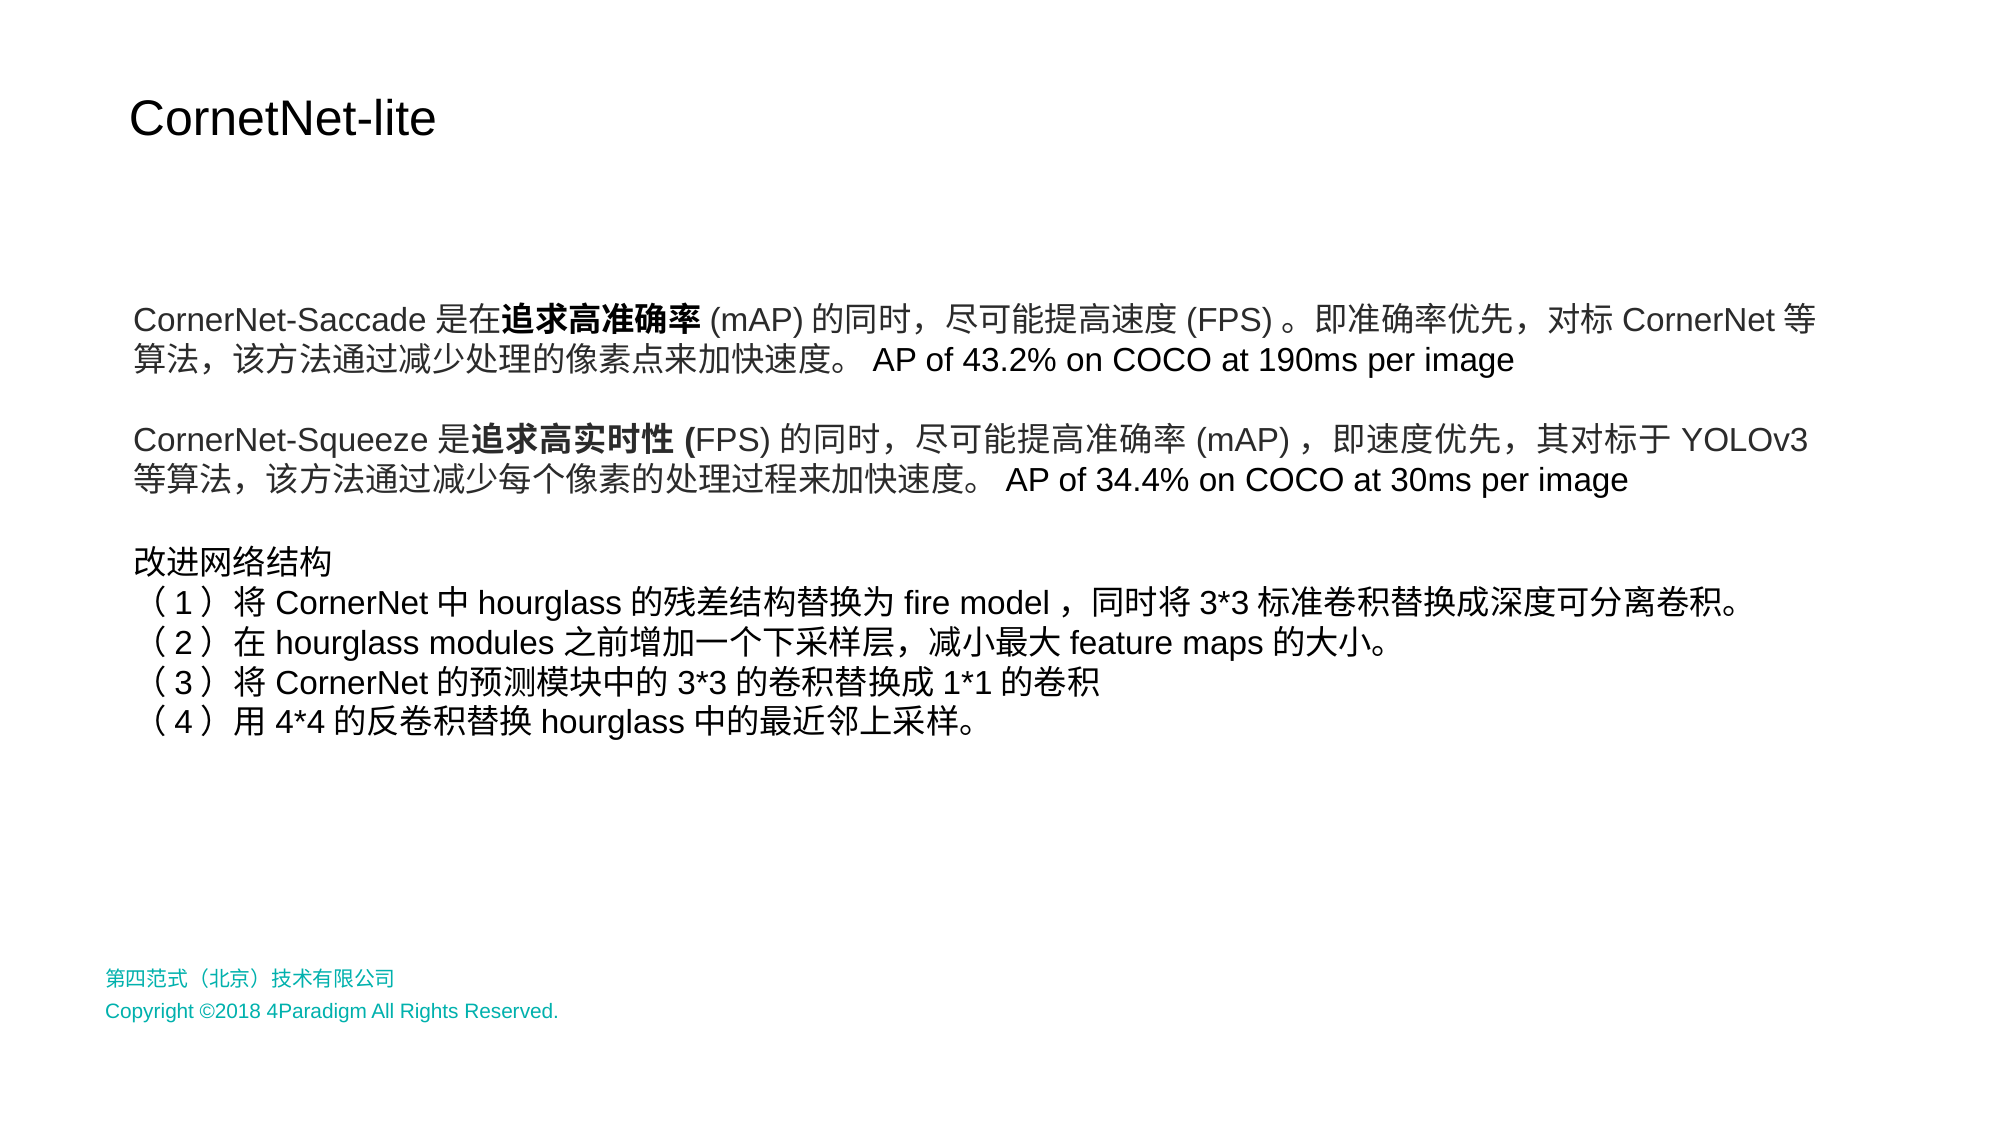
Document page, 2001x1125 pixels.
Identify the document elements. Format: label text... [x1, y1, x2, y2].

text_box CornerNet-Saccade是在追求高准确率(mAP)的同时，尽可能提高速度(FPS)。即准确率优先，对标CornerNet等算法，该方法通过减少处理的像素点来加快速度。AP of 43.2% on COCO at 190ms per image CornerNet-Squeeze是追求高实时性(FPS)的同时，尽可能提高准确率(mAP)，即速度优先，其对标于YOLOv3等算法，该方法通过减少每个像素的处理过程来加快速度。AP of 34.4% on COCO at 30ms per image [118, 290, 1832, 533]
text_box CornetNet-lite [114, 78, 646, 198]
text_box 改进网络结构 （1）将CornerNet中hourglass的残差结构替换为fire model，同时将3*3标准卷积替换成深度可分离卷积。 （2）在hourglass modules之前增加一个下采样层，减小最大feature maps的大小。 （3）将CornerNet的预测模块中的3*3的卷积替换成1*1的卷积 （4）用4*4的反卷积替换hourglass中的最近邻上采样。 [118, 533, 1865, 748]
